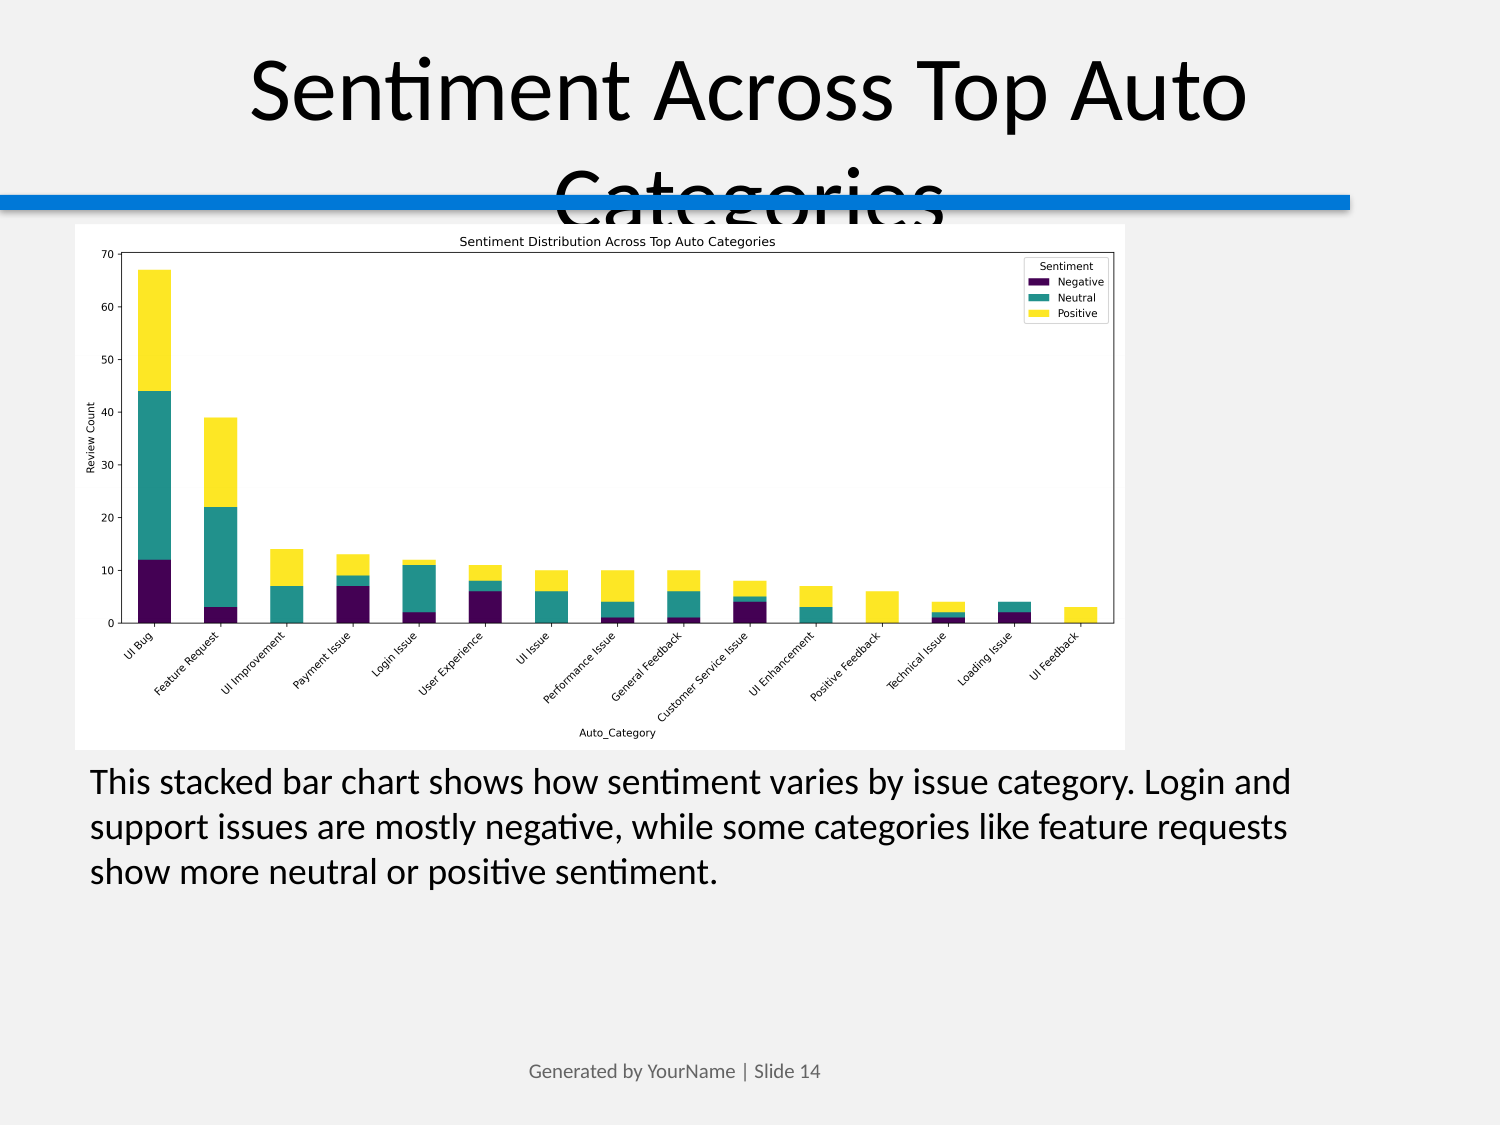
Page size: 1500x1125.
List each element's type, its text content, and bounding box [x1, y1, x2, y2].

title Sentiment Across Top Auto Categories [75, 45, 1425, 233]
text_box This stacked bar chart shows how sentiment varies by issue category. Login and support issues are mostly negative, while some categories like feature requests show more neutral or positive sentiment. [74, 749, 1425, 900]
picture [74, 224, 1126, 751]
text_box [0, 194, 1351, 211]
text_box Generated by YourName | Slide 14 [514, 1050, 836, 1090]
